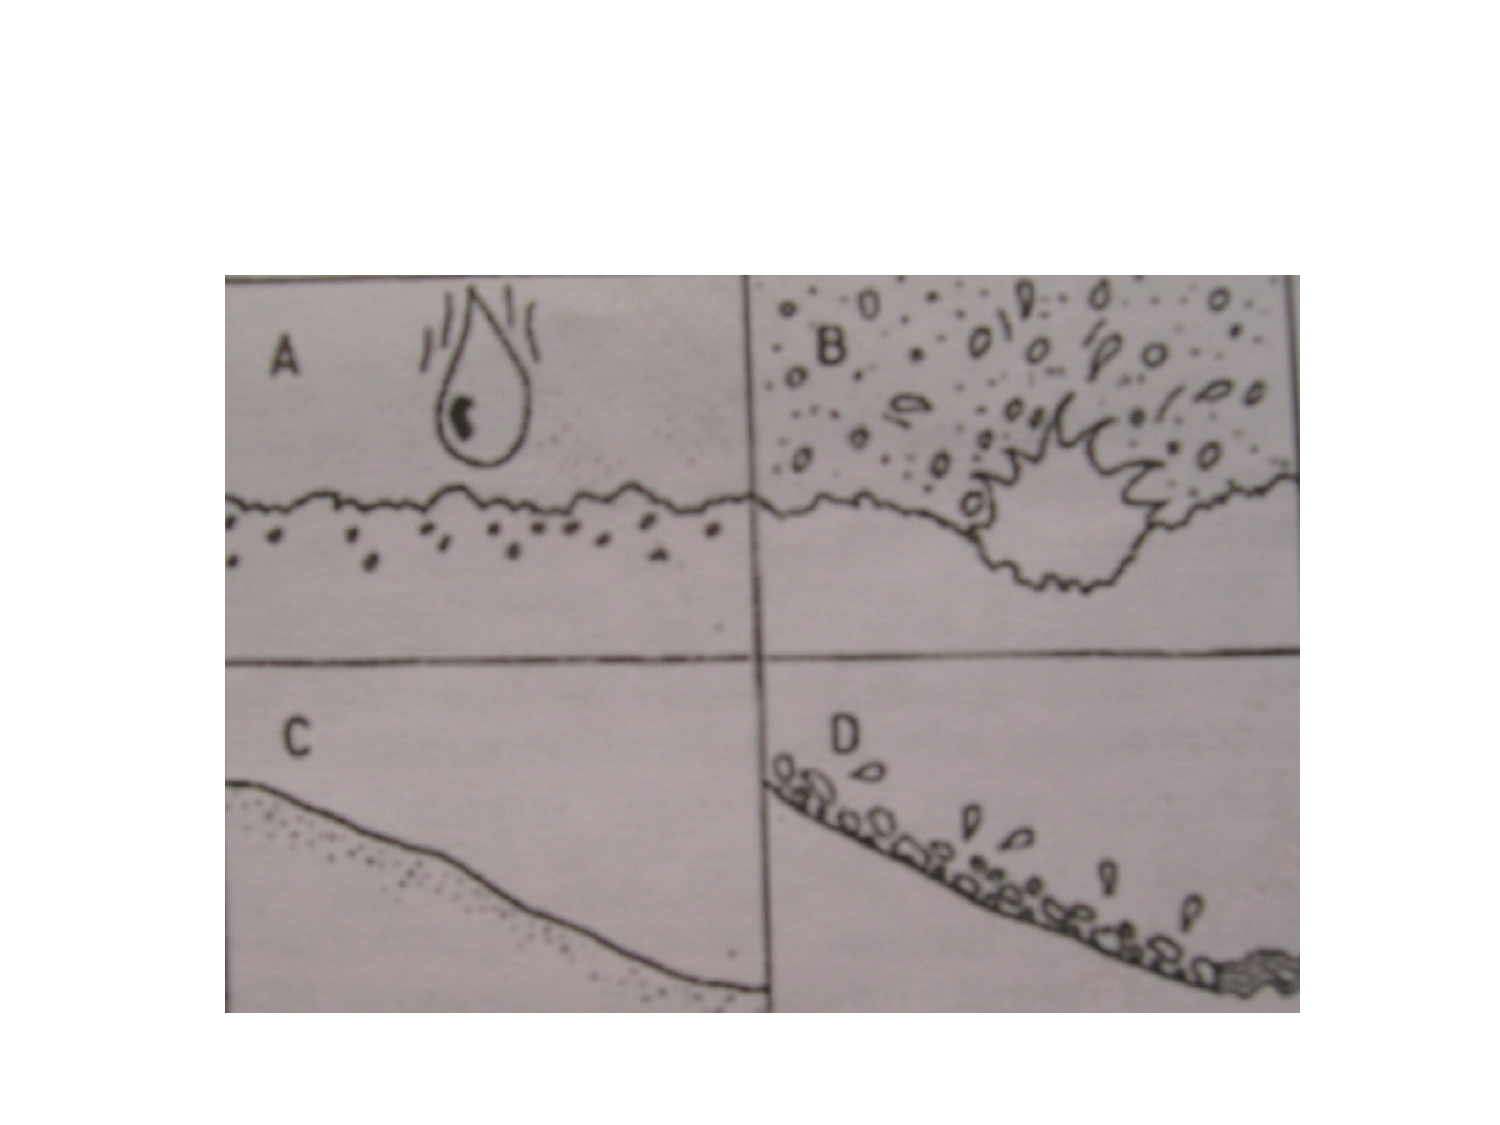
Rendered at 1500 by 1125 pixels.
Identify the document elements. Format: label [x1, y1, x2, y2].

list [224, 274, 1301, 1013]
